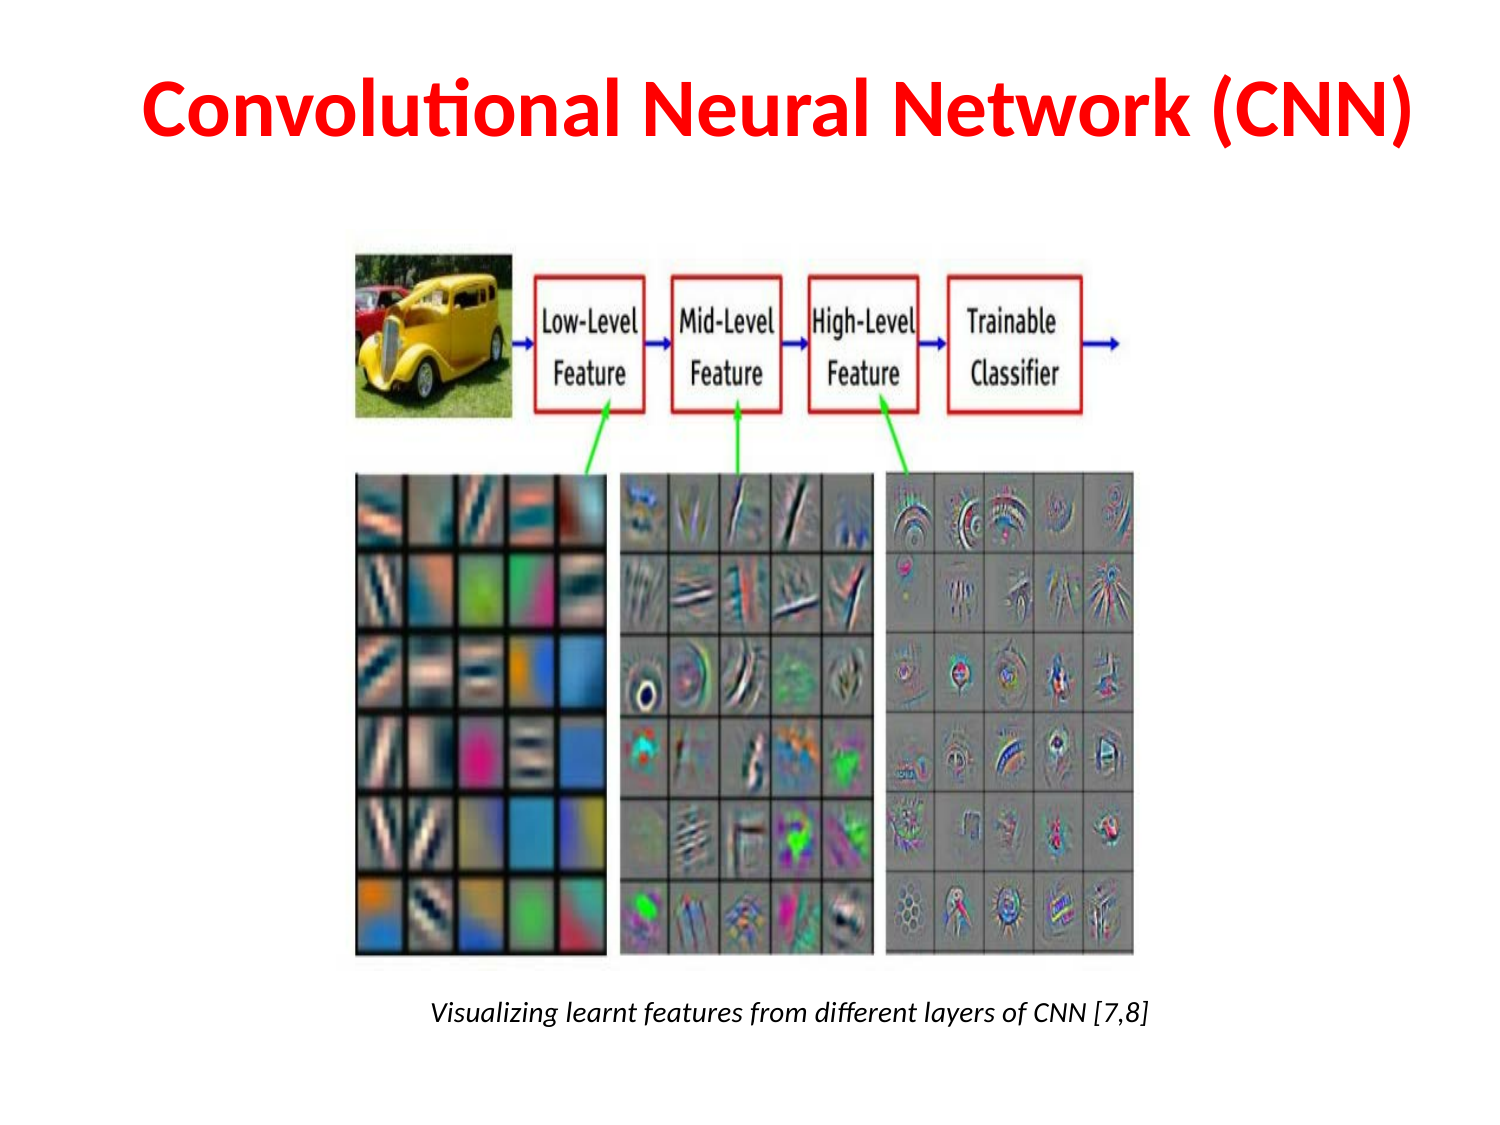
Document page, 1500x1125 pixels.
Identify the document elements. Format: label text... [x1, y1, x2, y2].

picture [327, 229, 1154, 971]
text_box Convolutional Neural Network (CNN) [142, 53, 1417, 154]
text_box Visualizing learnt features from different layers of CNN [7,8] [430, 993, 1151, 1029]
